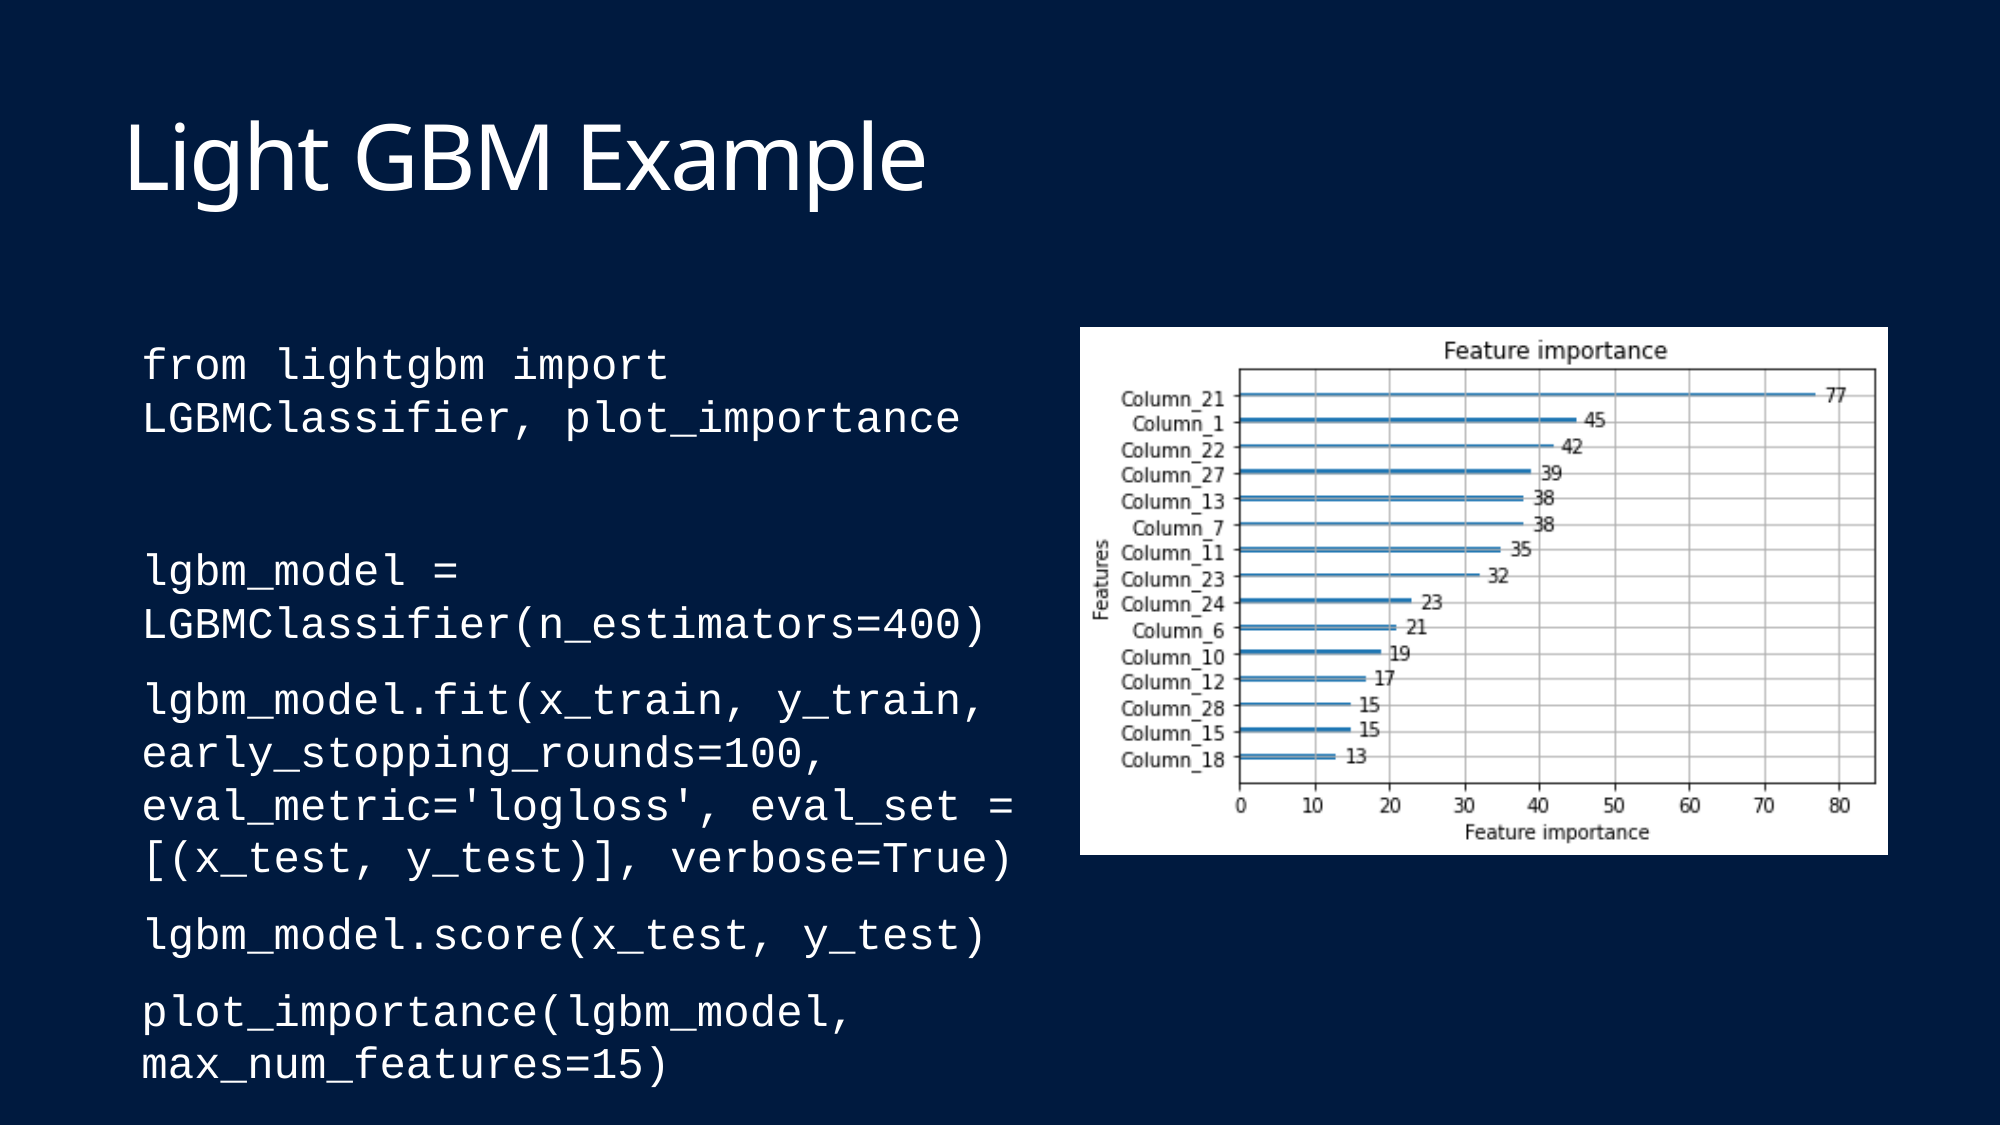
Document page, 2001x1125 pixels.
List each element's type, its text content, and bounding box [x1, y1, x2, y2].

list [1079, 327, 1888, 855]
list from lightgbm import LGBMClassifier, plot_importance lgbm_model = LGBMClassifier(n_estimators=400) lgbm_model.fit(x_train, y_train, early_stopping_rounds=100, eval_metric='logloss', eval_set = [(x_test, y_test)], verbose=True) lgbm_model.score(x_test, y_test) plot_importance(lgbm_model, max_num_features=15) [111, 327, 1032, 1110]
title Light GBM Example [107, 0, 1875, 325]
